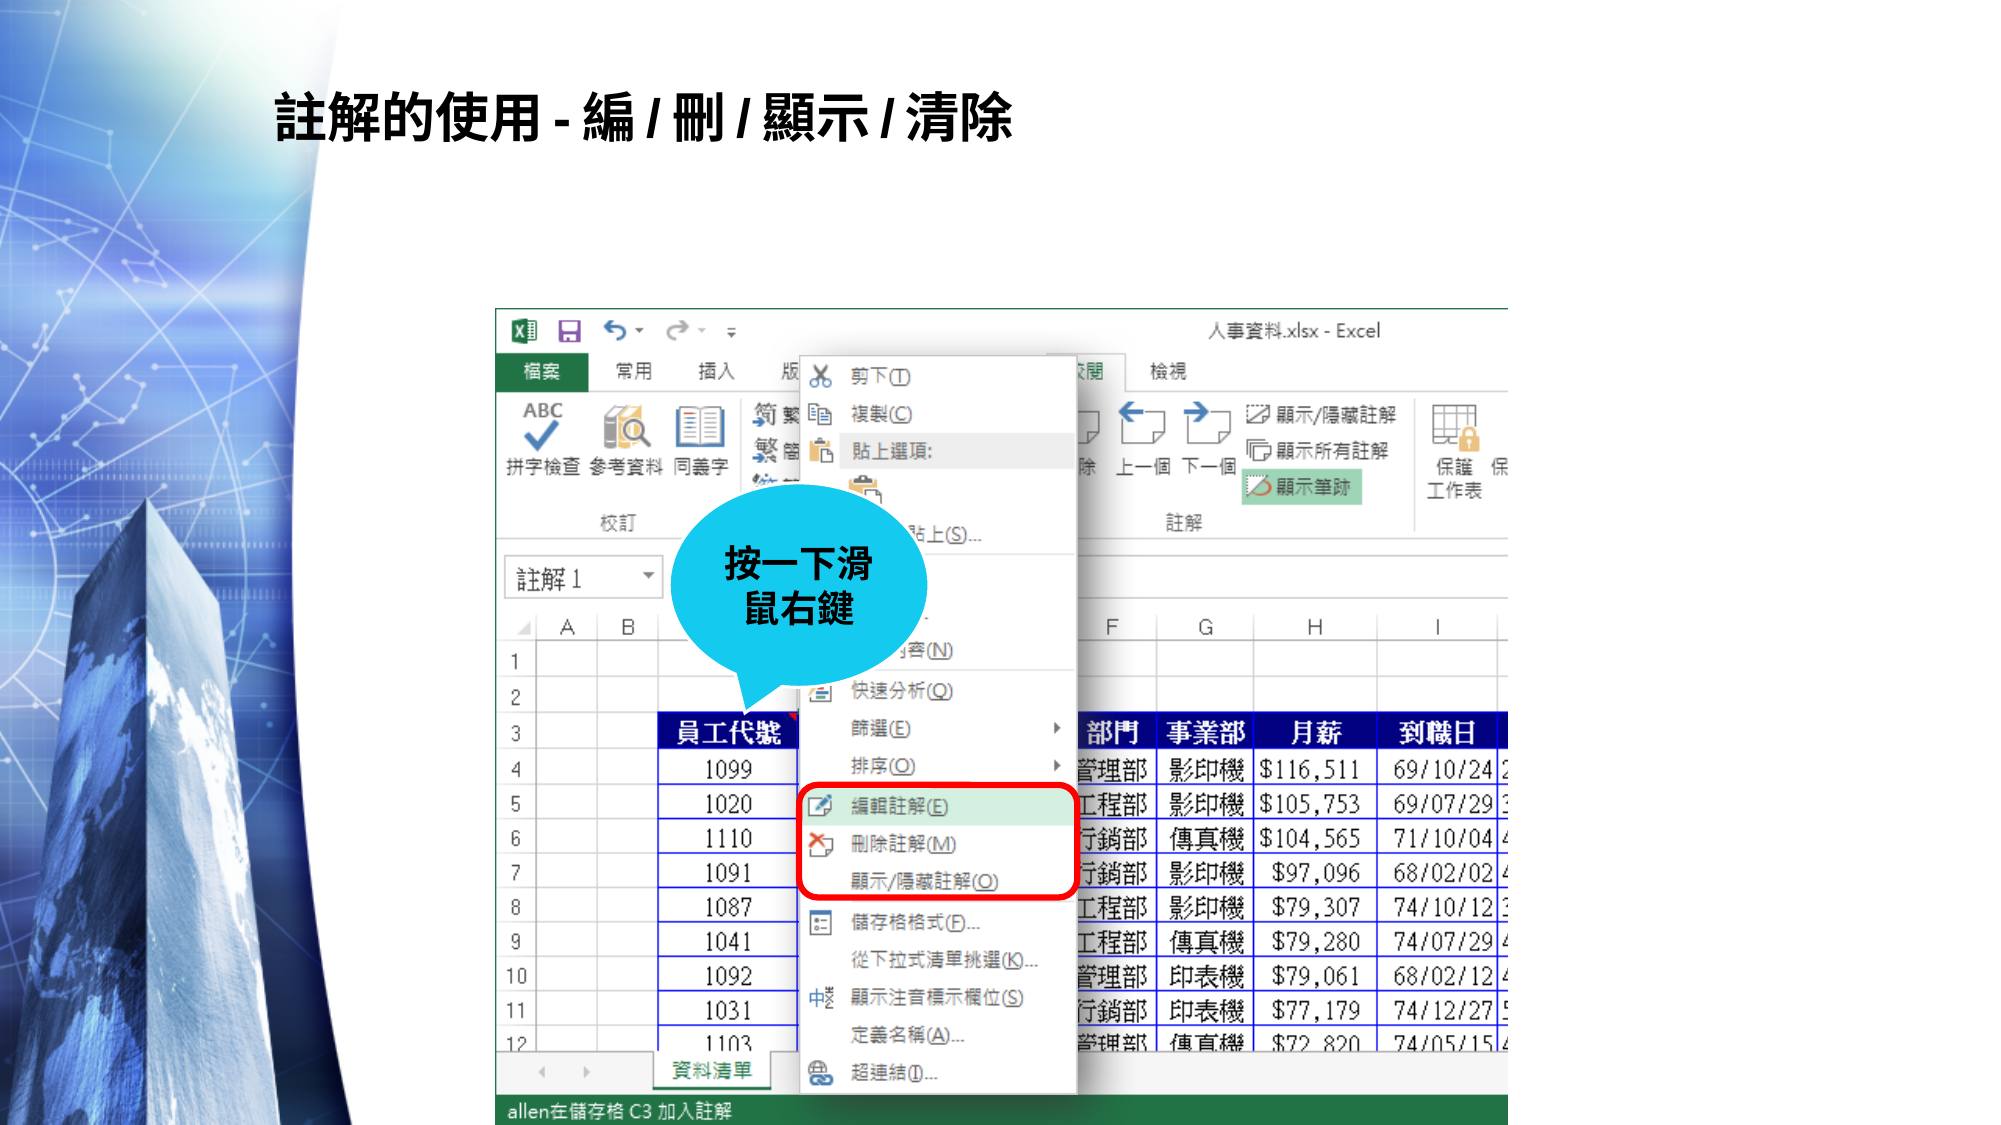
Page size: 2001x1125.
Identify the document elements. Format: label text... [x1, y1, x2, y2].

picture [0, 0, 400, 1125]
title 註解的使用-編/刪/顯示/清除 [258, 75, 1809, 156]
picture [495, 308, 1508, 1125]
